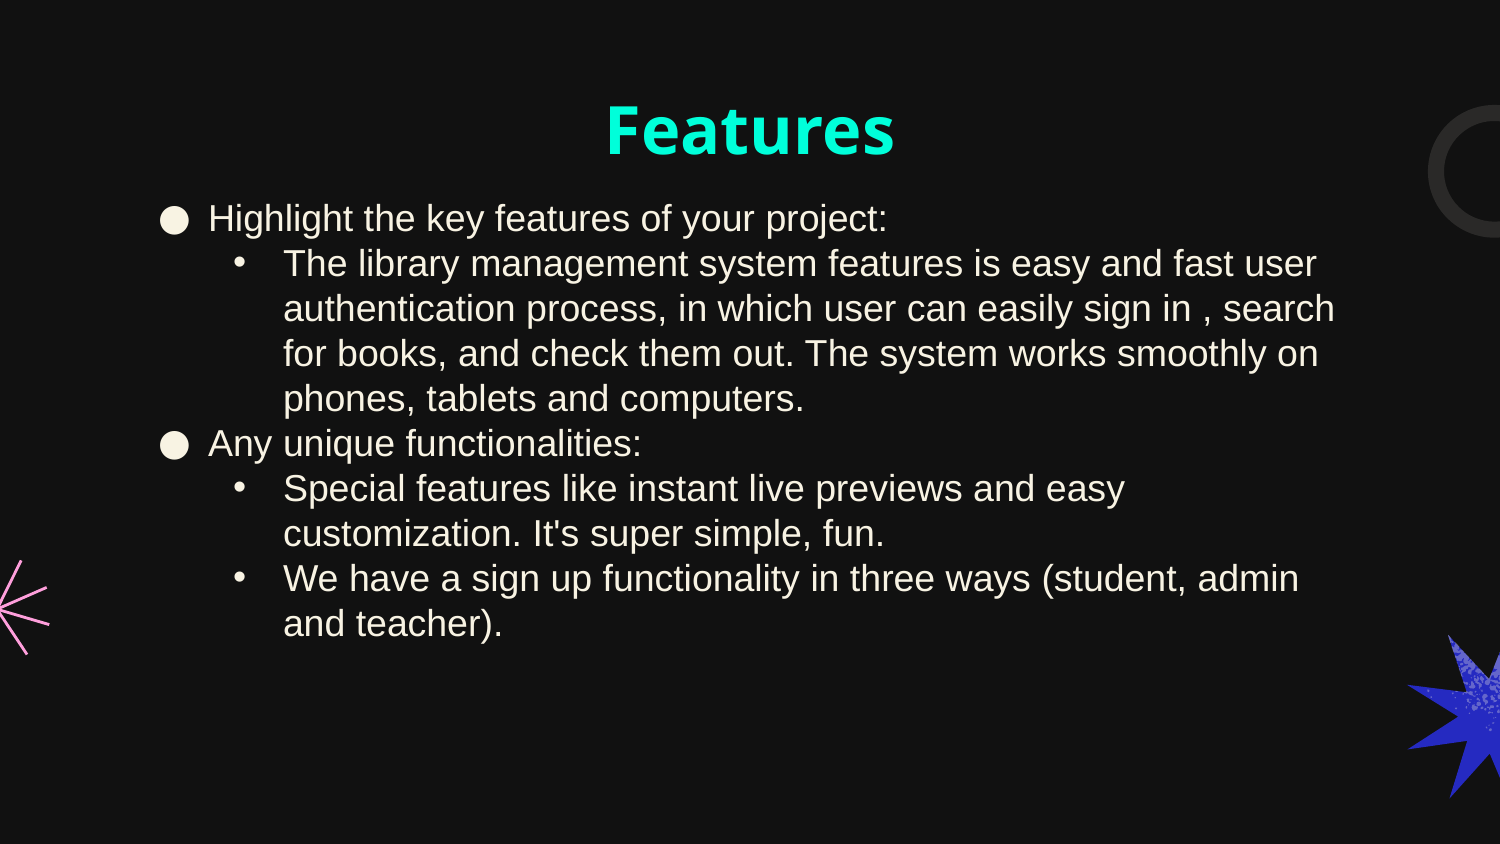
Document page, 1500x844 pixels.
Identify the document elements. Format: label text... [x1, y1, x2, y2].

list Highlight the key features of your project: The library management system features is easy and fast user authentication process, in which user can easily sign in , search for books, and check them out. The system works smoothly on phones, tablets and computers. Any unique functionalities: Special features like instant live previews and easy customization. It's super simple, fun. We have a sign up functionality in three ways (student, admin and teacher). [118, 178, 1382, 737]
title Features [118, 72, 1382, 167]
